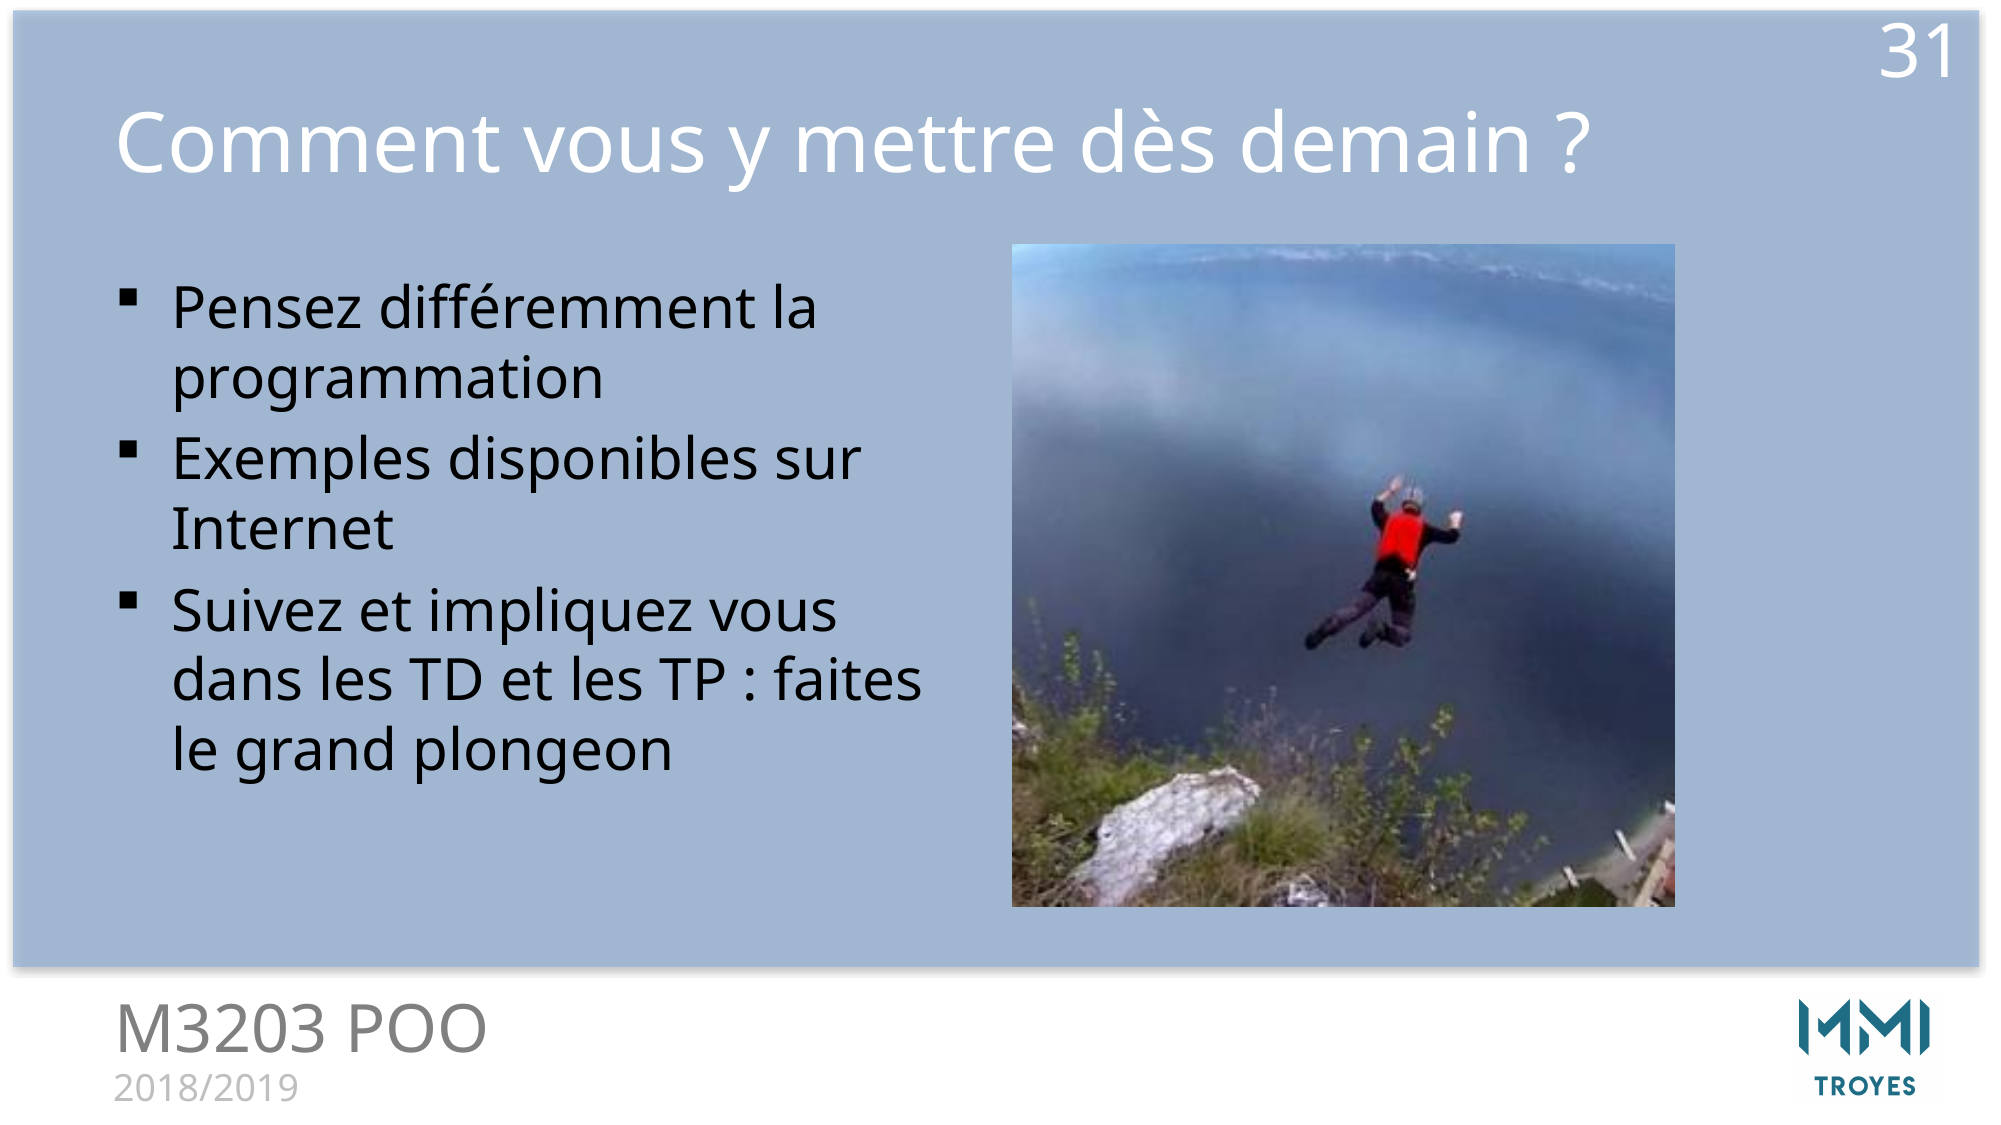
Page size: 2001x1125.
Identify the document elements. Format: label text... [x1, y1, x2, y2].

title Comment vous y mettre dès demain ? [99, 45, 1900, 233]
list Pensez différemment la programmation Exemples disponibles sur Internet Suivez et impliquez vous dans les TD et les TP : faites le grand plongeon [99, 262, 984, 1005]
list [1012, 203, 1676, 947]
picture [1790, 992, 1944, 1105]
slide_number 31 [1725, 10, 1980, 97]
